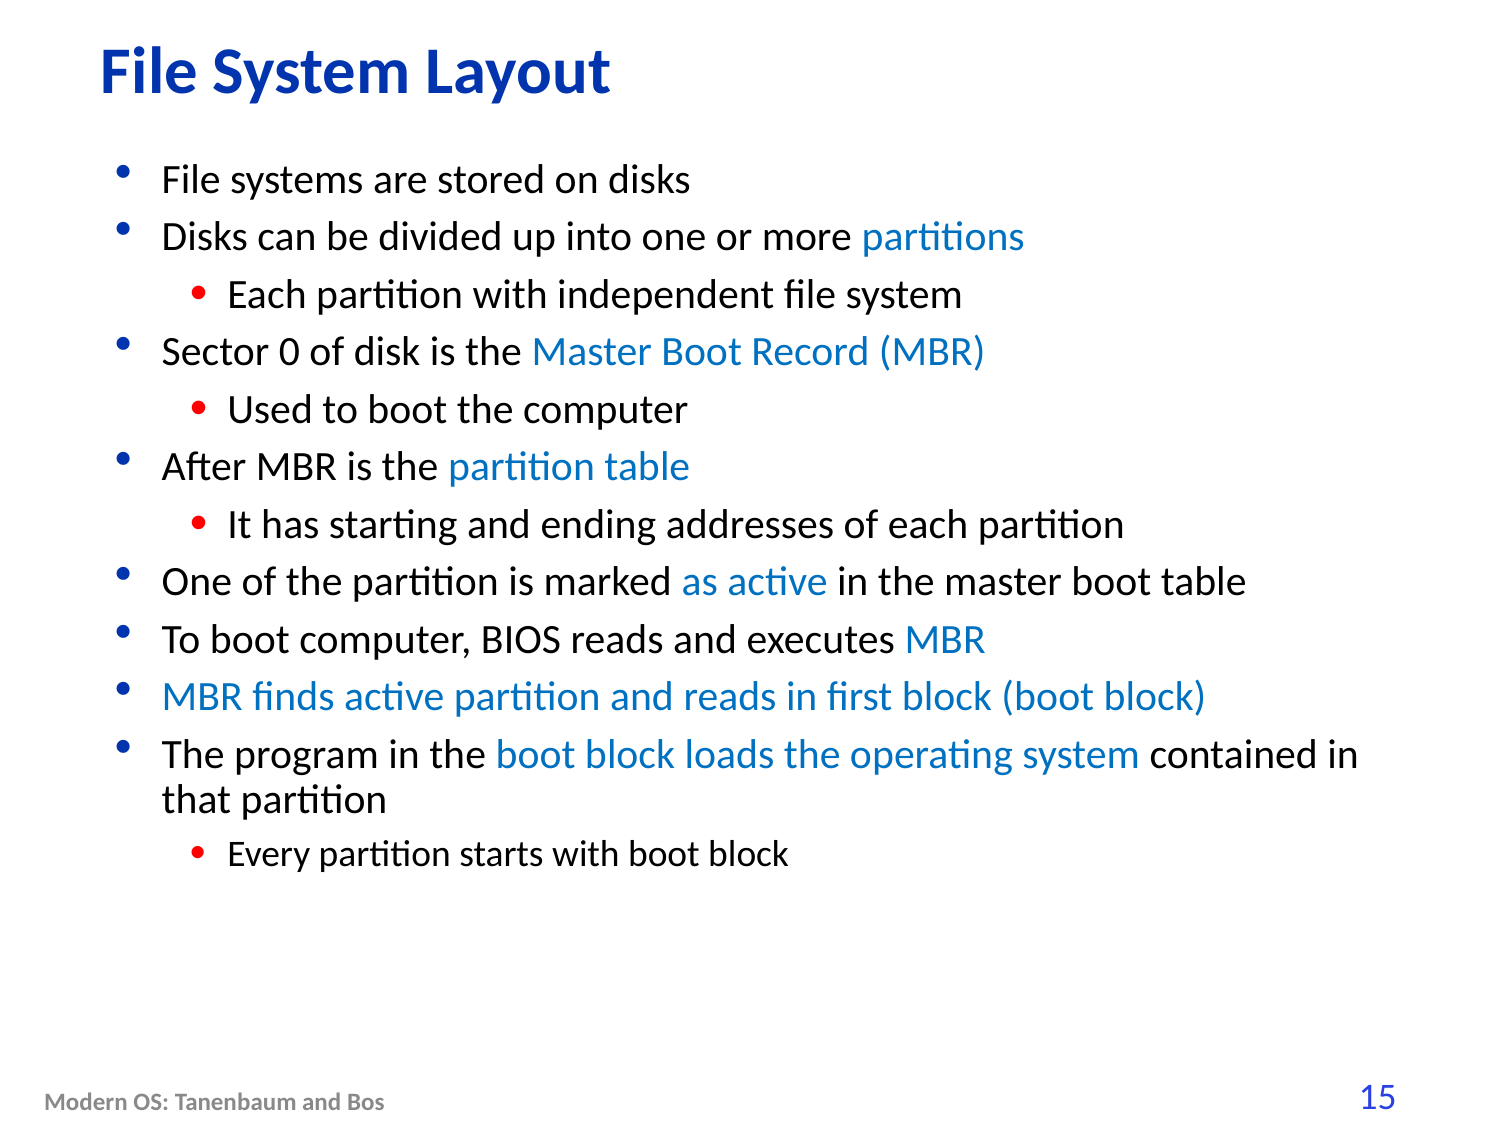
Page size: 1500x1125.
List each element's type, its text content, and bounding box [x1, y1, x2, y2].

list File systems are stored on disks Disks can be divided up into one or more partitions Each partition with independent file system Sector 0 of disk is the Master Boot Record (MBR) Used to boot the computer After MBR is the partition table It has starting and ending addresses of each partition One of the partition is marked as active in the master boot table To boot computer, BIOS reads and executes MBR MBR finds active partition and reads in first block (boot block) The program in the boot block loads the operating system contained in that partition Every partition starts with boot block [99, 149, 1400, 988]
text_box Modern OS: Tanenbaum and Bos [29, 1082, 668, 1120]
title File System Layout [85, 28, 1261, 117]
